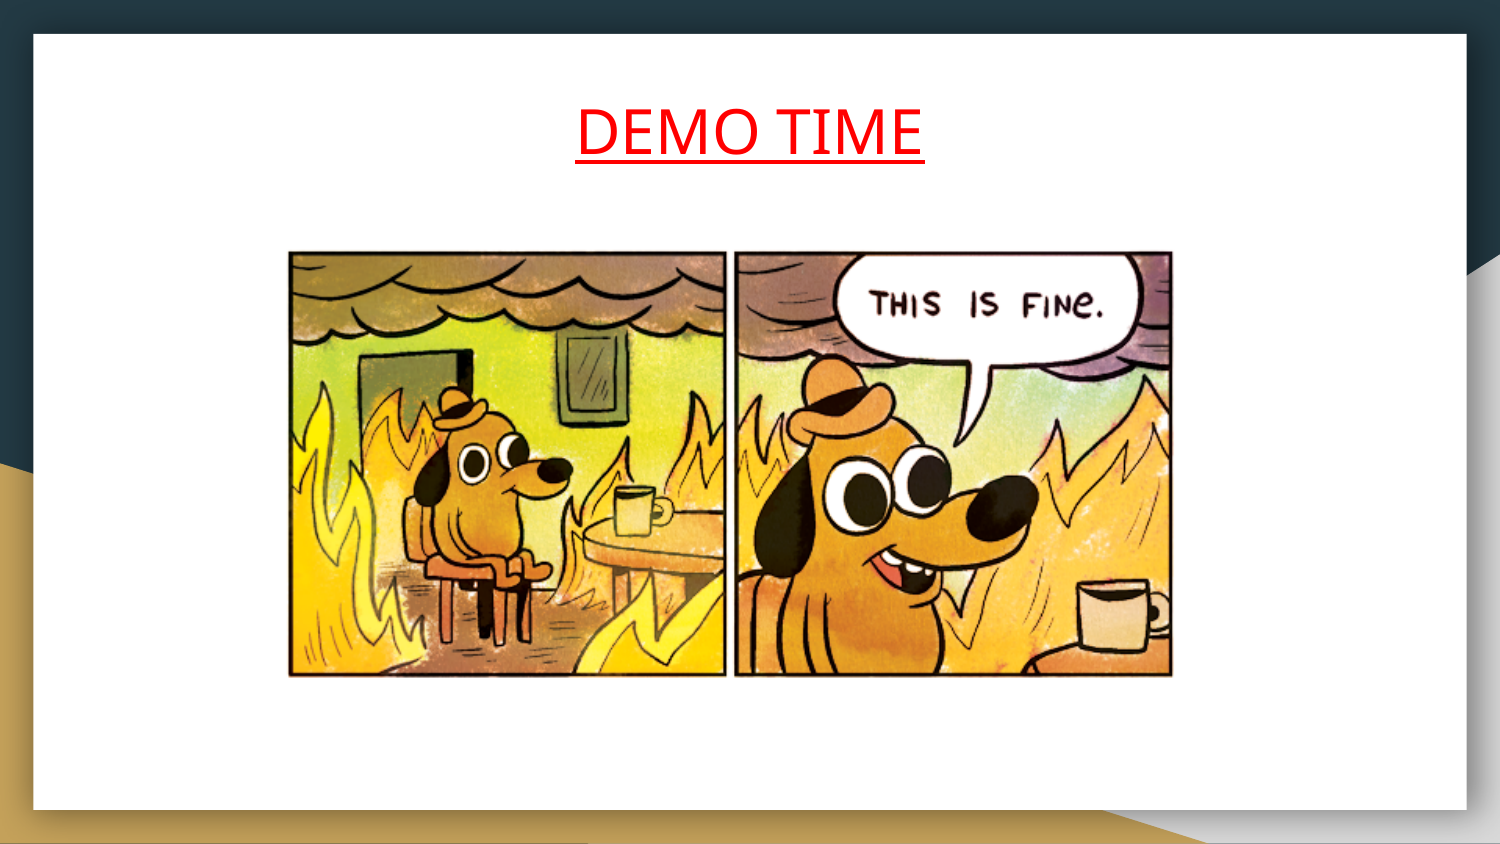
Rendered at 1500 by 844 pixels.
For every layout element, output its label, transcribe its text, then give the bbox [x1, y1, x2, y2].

title DEMO TIME [134, 77, 1366, 234]
picture [281, 233, 1185, 692]
